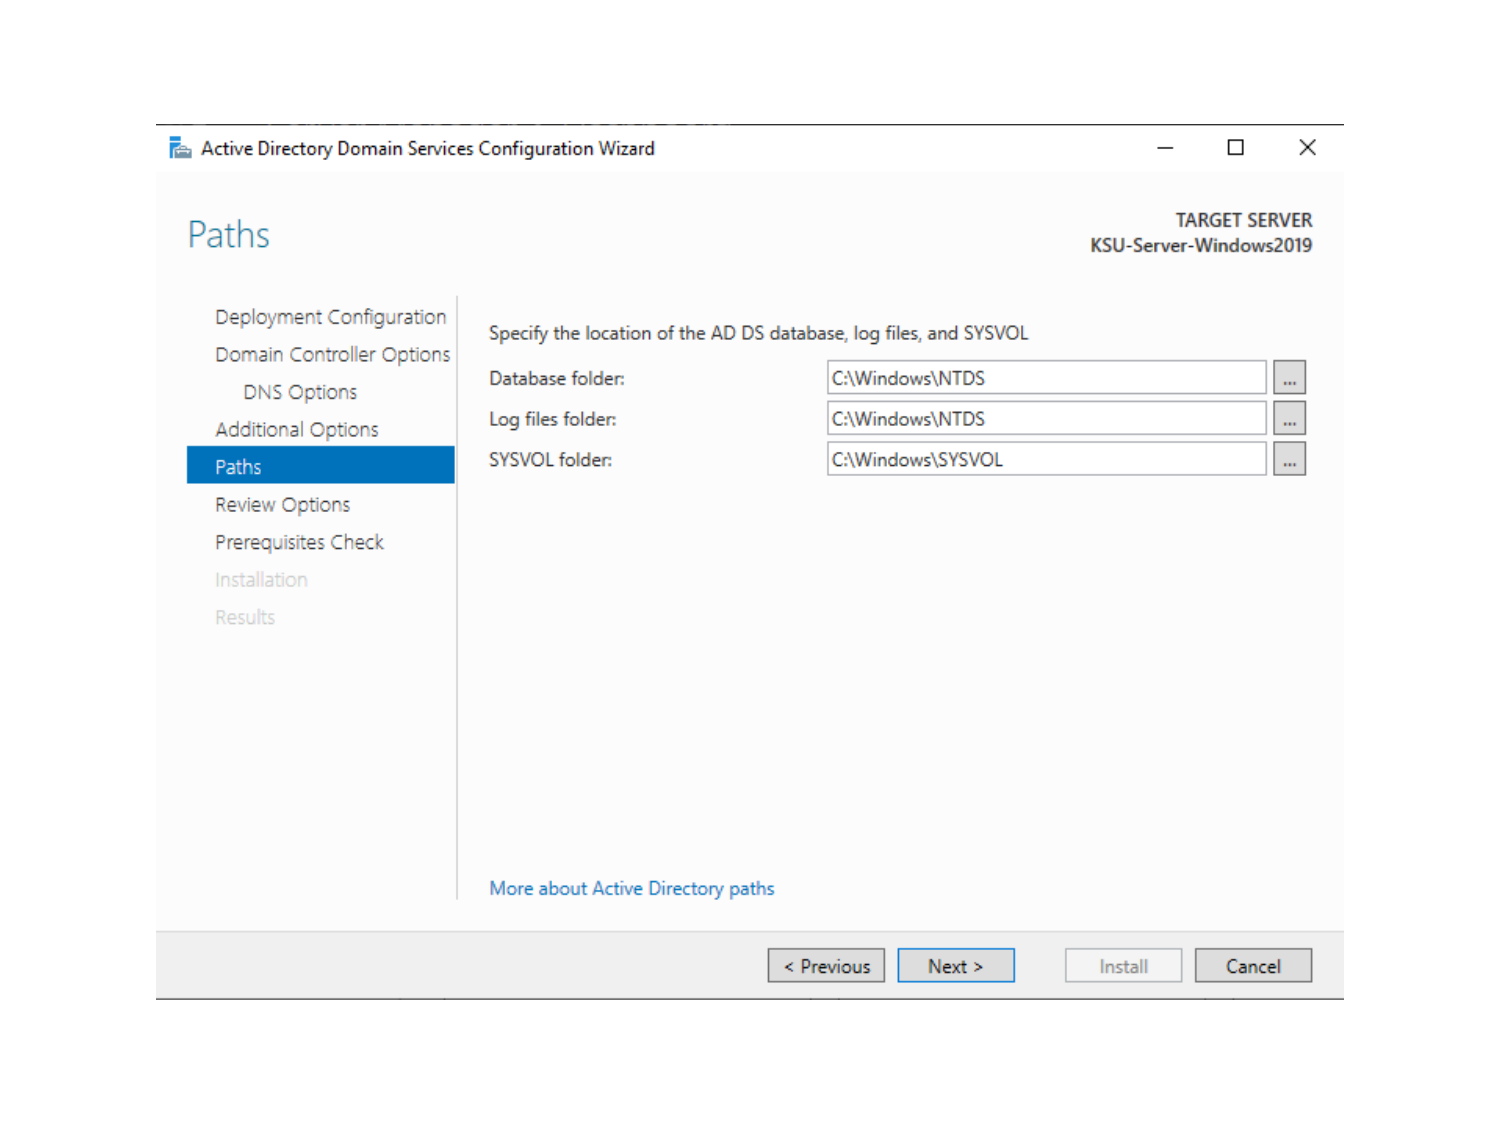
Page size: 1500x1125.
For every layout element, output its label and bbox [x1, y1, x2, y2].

picture [156, 124, 1344, 1001]
